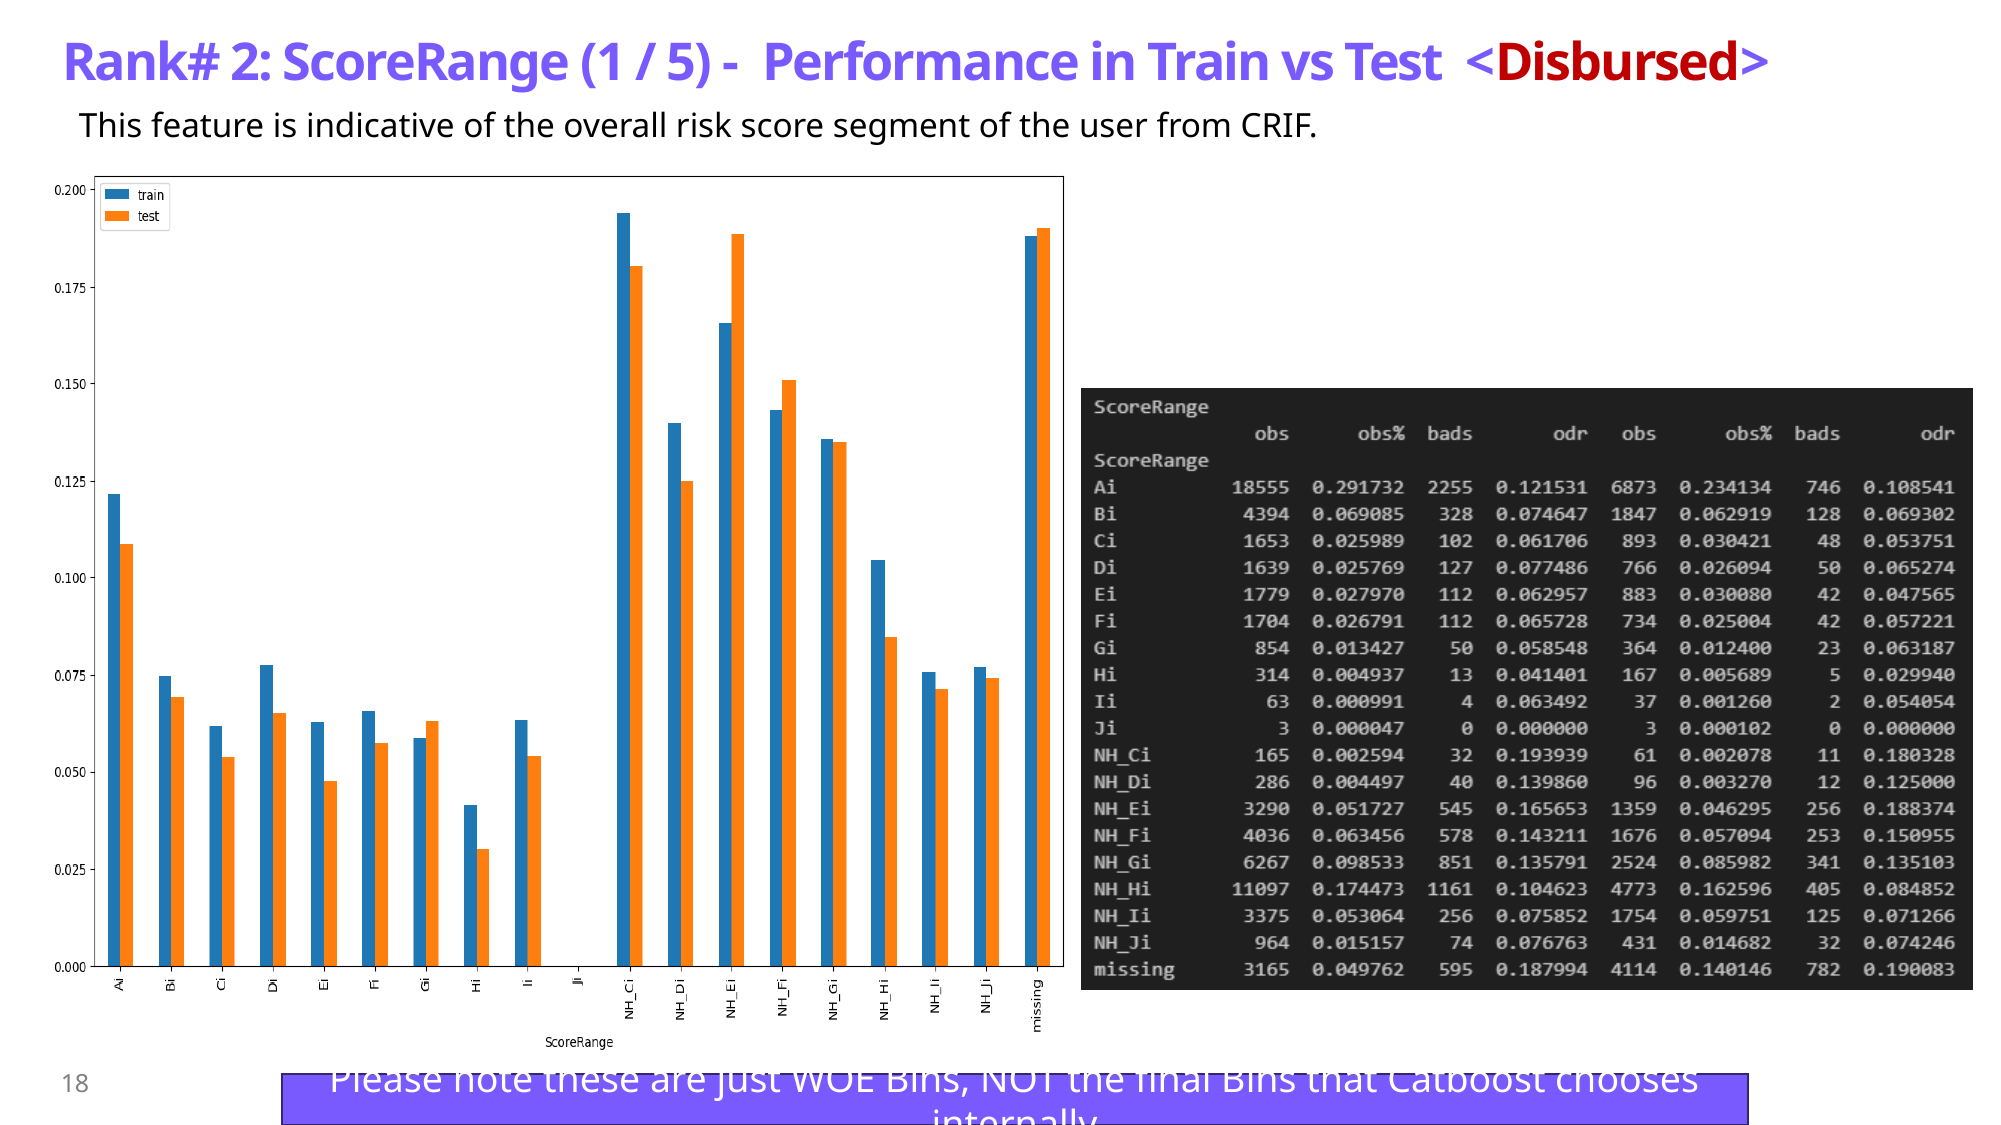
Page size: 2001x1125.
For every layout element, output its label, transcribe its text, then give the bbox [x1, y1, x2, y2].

picture [1081, 388, 1973, 990]
text_box This feature is indicative of the overall risk score segment of the user from CRIF. [64, 96, 1988, 152]
text_box Please note these are just WOE Bins, NOT the final Bins that Catboost chooses internally [281, 1073, 1749, 1125]
picture [45, 166, 1070, 1061]
text_box 18 [45, 1061, 496, 1115]
title Rank# 2: ScoreRange (1 / 5) - Performance in Train vs Test <Disbursed> [47, 0, 1935, 89]
